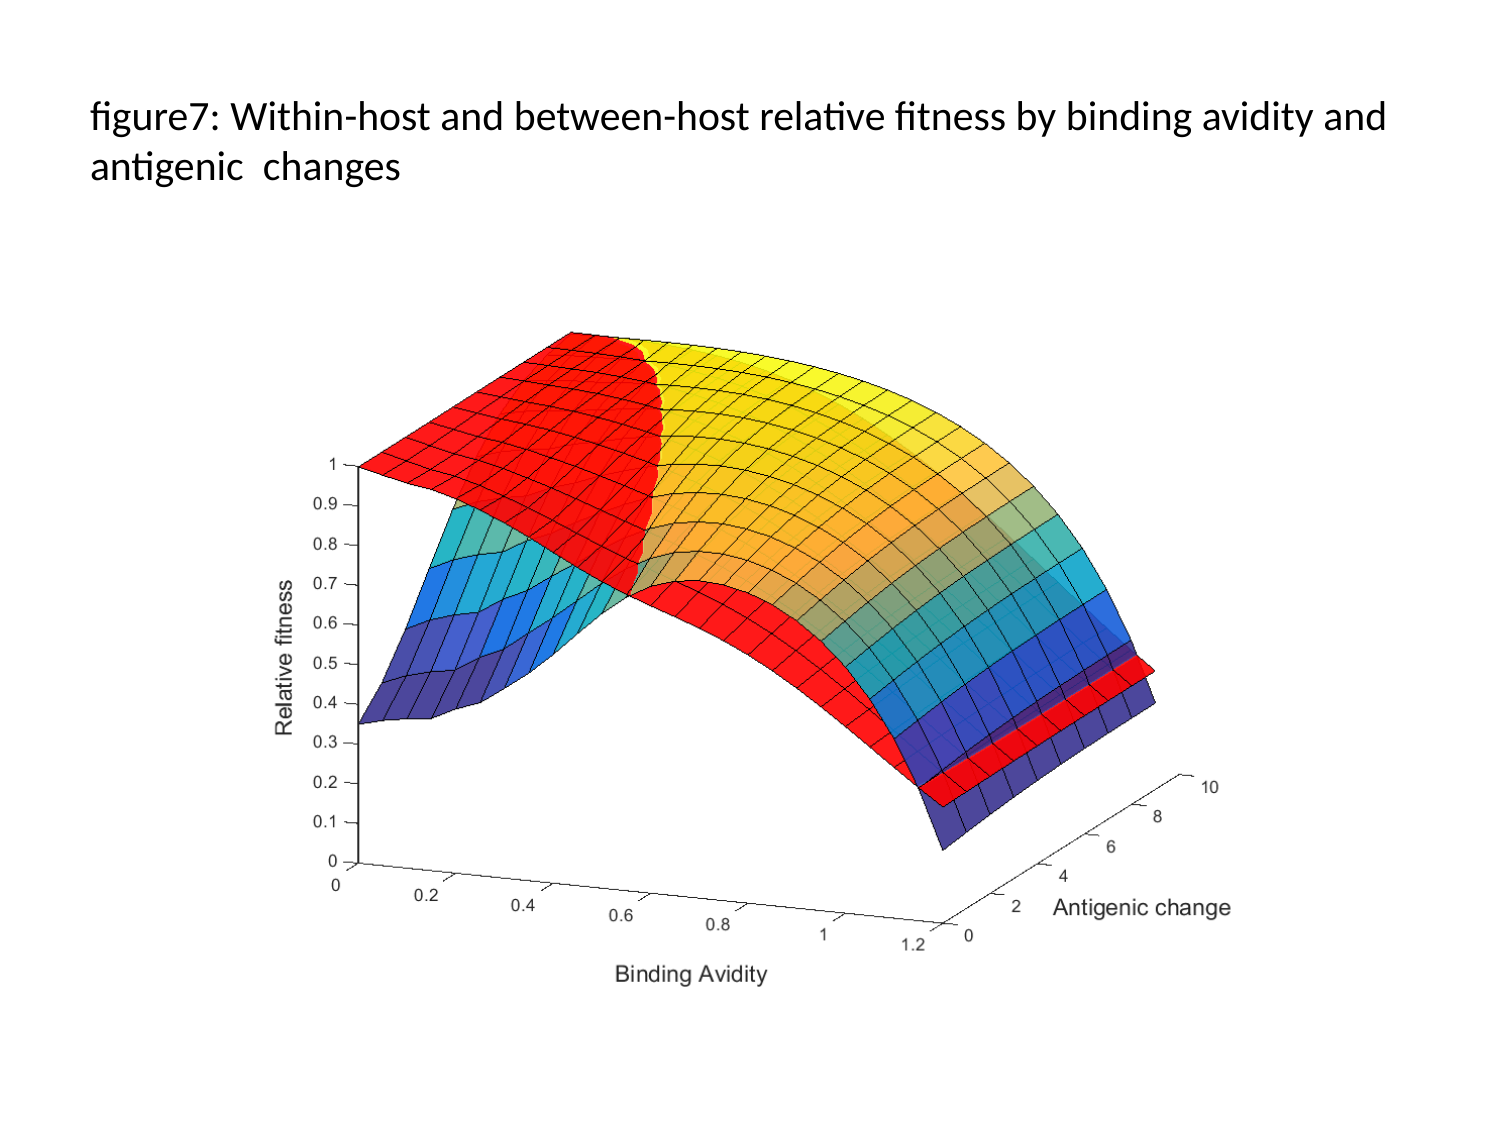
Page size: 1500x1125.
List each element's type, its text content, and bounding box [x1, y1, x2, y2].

title figure7: Within-host and between-host relative fitness by binding avidity and antigenic changes [75, 45, 1425, 233]
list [220, 262, 1280, 1006]
